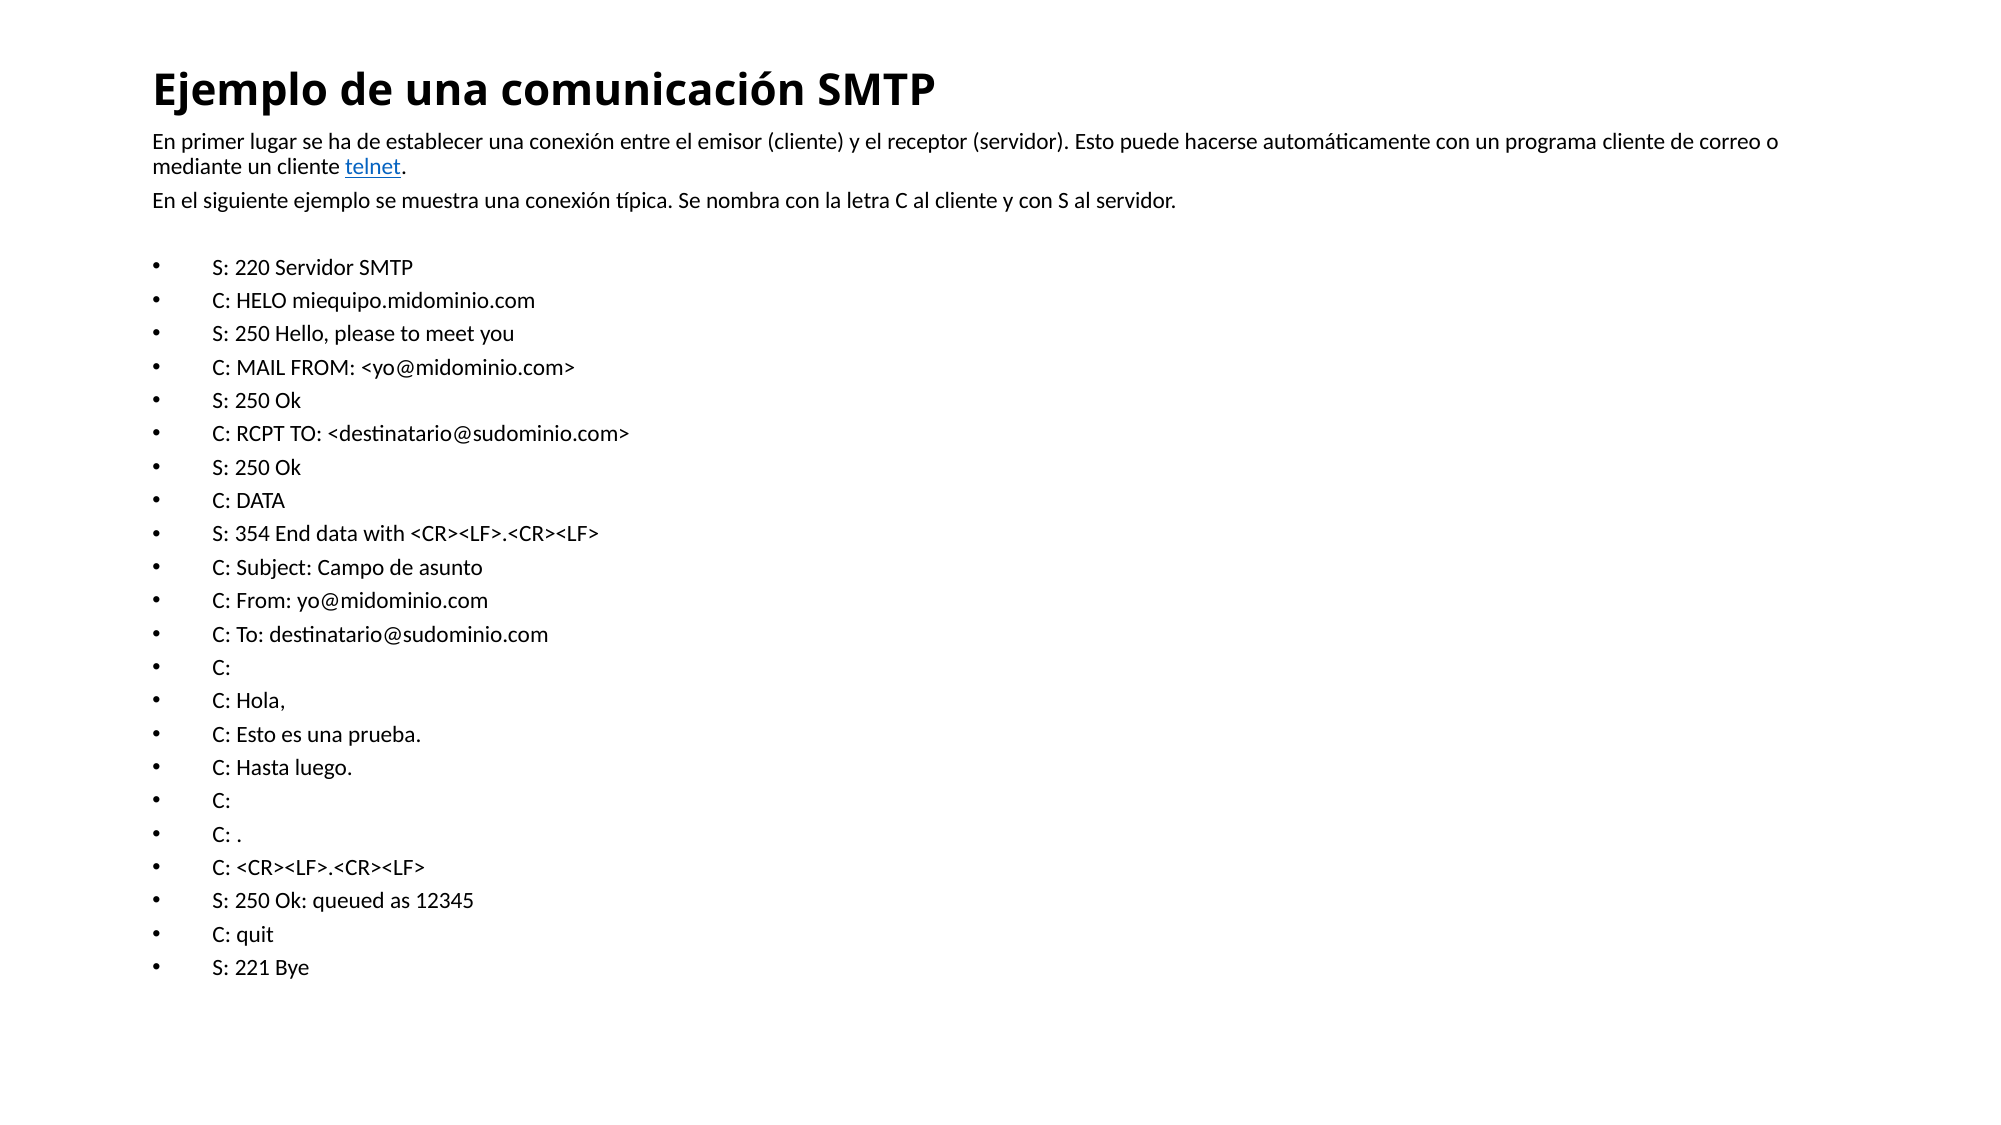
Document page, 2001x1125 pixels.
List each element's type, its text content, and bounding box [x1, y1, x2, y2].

list En primer lugar se ha de establecer una conexión entre el emisor (cliente) y el receptor (servidor). Esto puede hacerse automáticamente con un programa cliente de correo o mediante un cliente telnet. En el siguiente ejemplo se muestra una conexión típica. Se nombra con la letra C al cliente y con S al servidor. S: 220 Servidor SMTP C: HELO miequipo.midominio.com S: 250 Hello, please to meet you C: MAIL FROM: <yo@midominio.com> S: 250 Ok C: RCPT TO: <destinatario@sudominio.com> S: 250 Ok C: DATA S: 354 End data with <CR><LF>.<CR><LF> C: Subject: Campo de asunto C: From: yo@midominio.com C: To: destinatario@sudominio.com C: C: Hola, C: Esto es una prueba. C: Hasta luego. C: C: . C: <CR><LF>.<CR><LF> S: 250 Ok: queued as 12345 C: quit S: 221 Bye [137, 122, 1863, 1014]
title Ejemplo de una comunicación SMTP [137, 59, 1838, 122]
